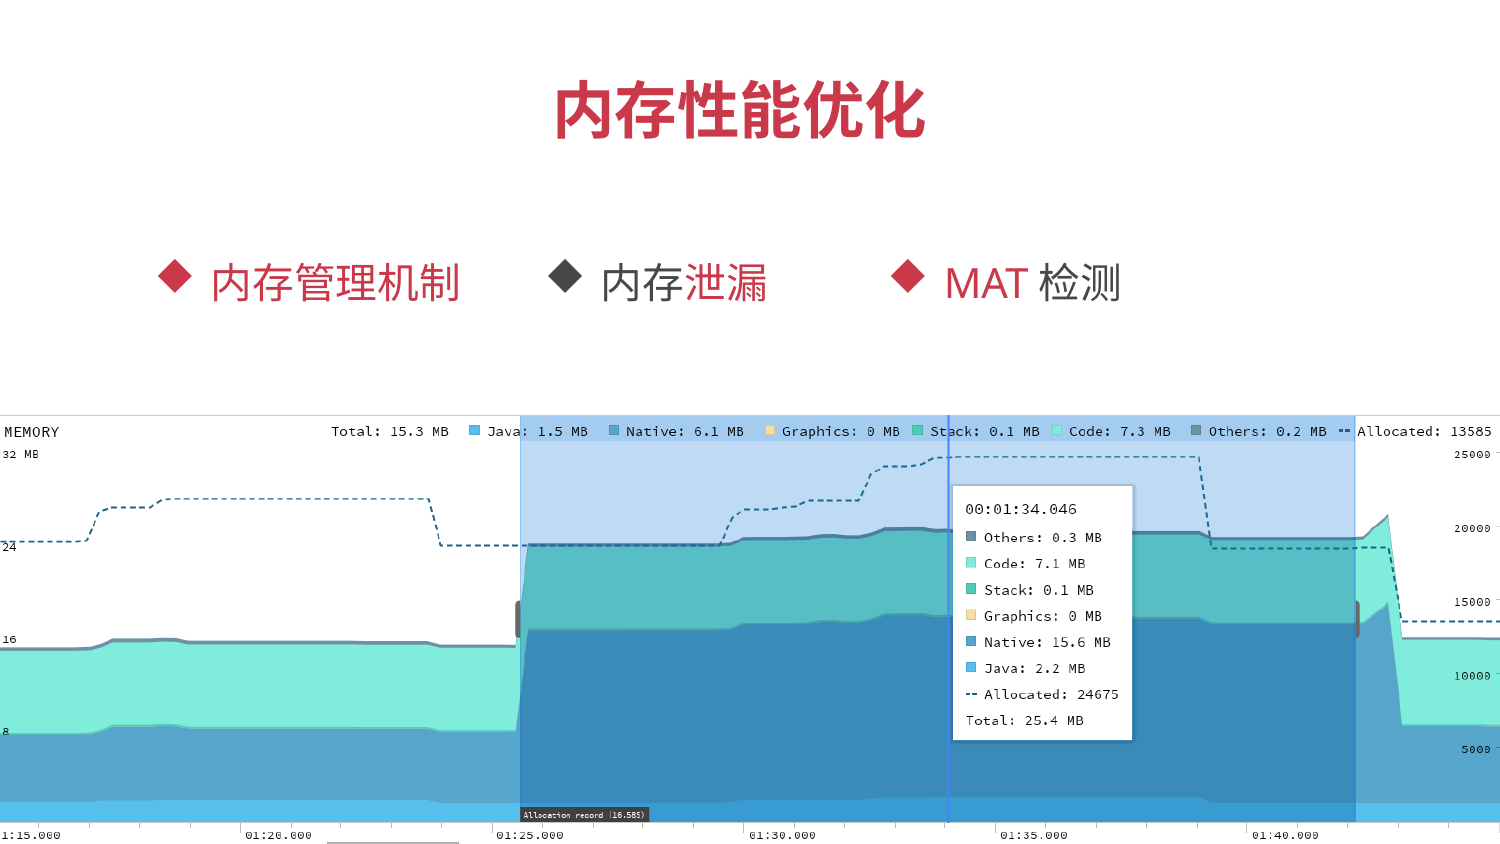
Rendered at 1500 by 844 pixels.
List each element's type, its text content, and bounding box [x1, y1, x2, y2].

text_box 内存性能优化 [64, 66, 1415, 151]
text_box MAT检测 [797, 248, 1500, 314]
picture [0, 415, 1500, 844]
text_box 内存泄漏 [454, 248, 797, 314]
text_box 内存管理机制 [64, 249, 1470, 315]
